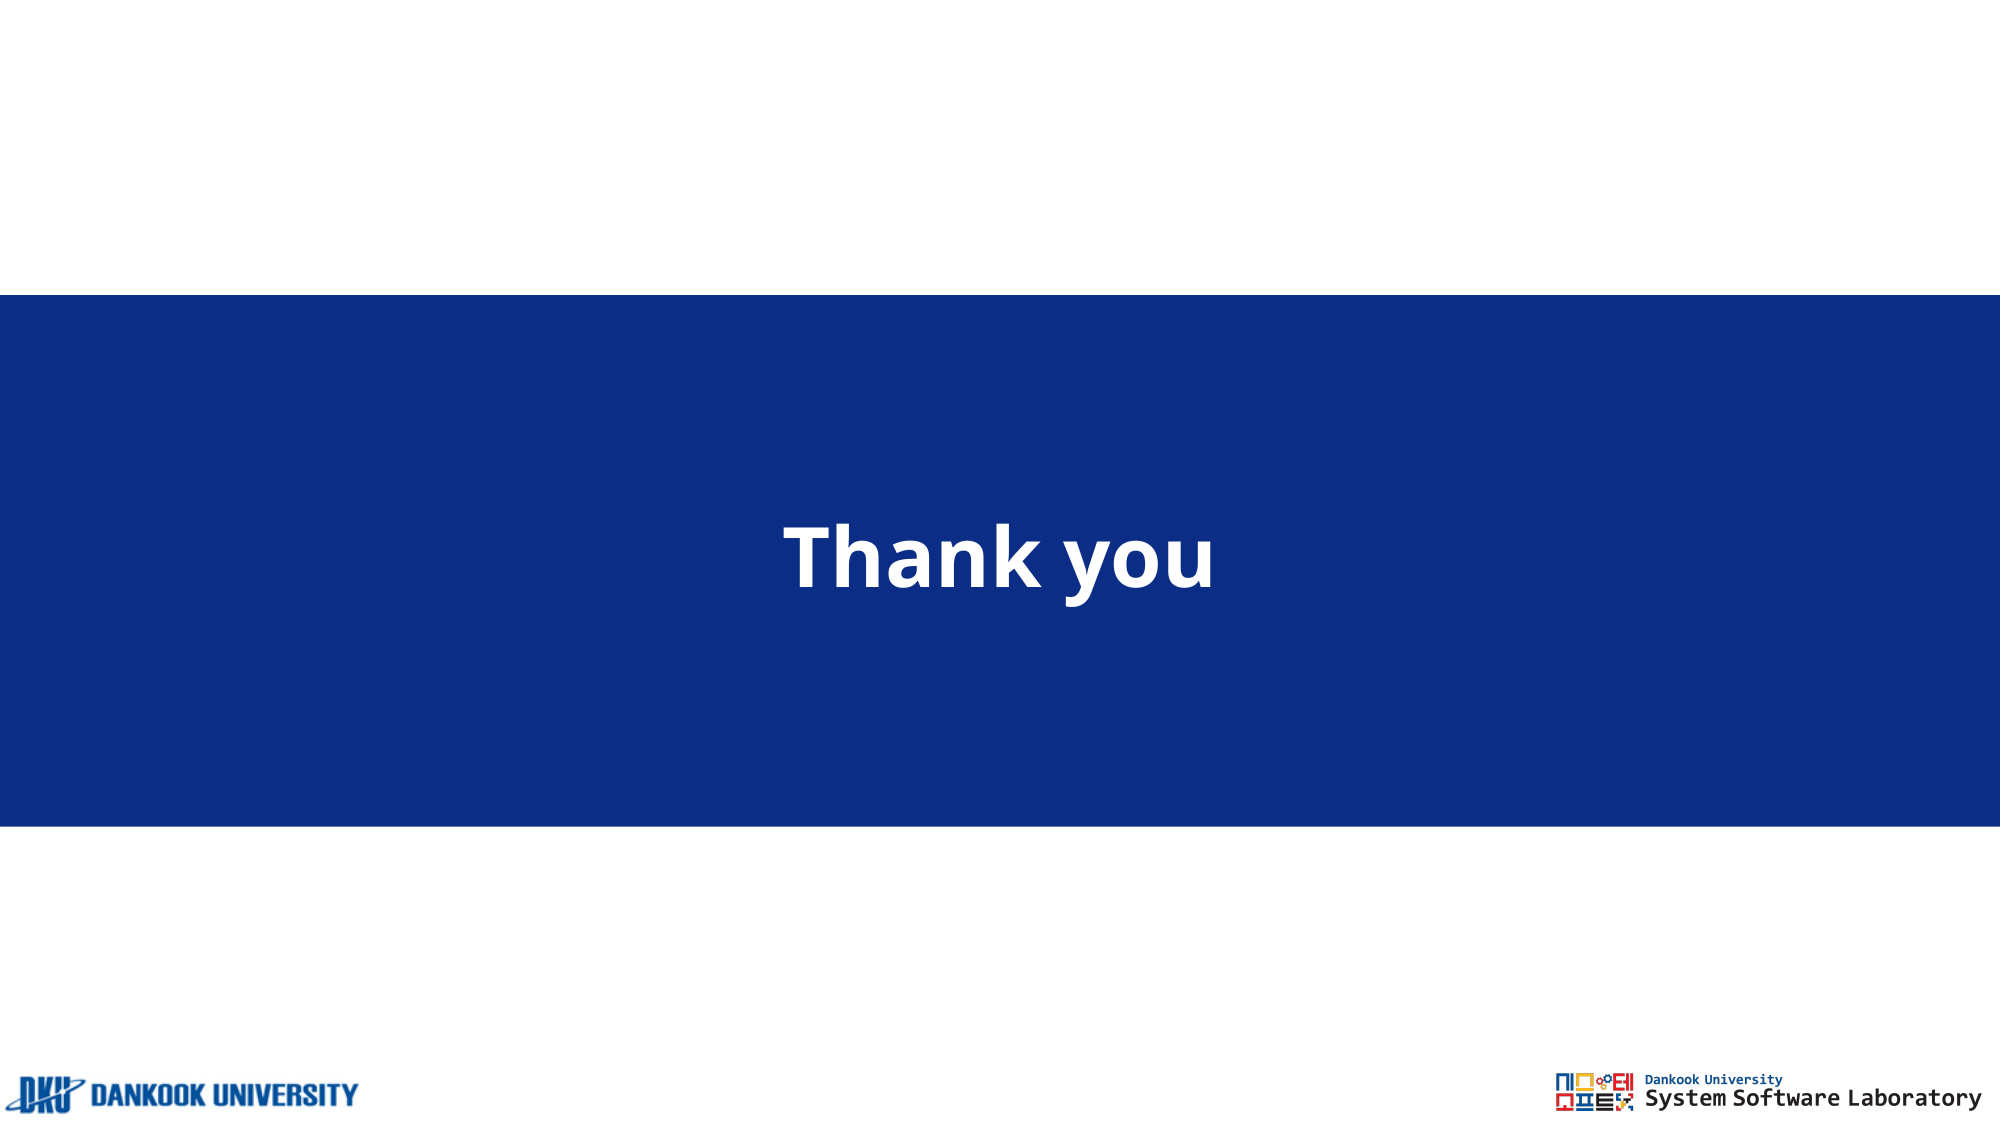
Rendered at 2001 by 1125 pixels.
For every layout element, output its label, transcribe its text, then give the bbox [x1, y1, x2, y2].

picture [1548, 1064, 2001, 1125]
title Thank you [145, 451, 1855, 671]
picture [5, 1076, 359, 1114]
